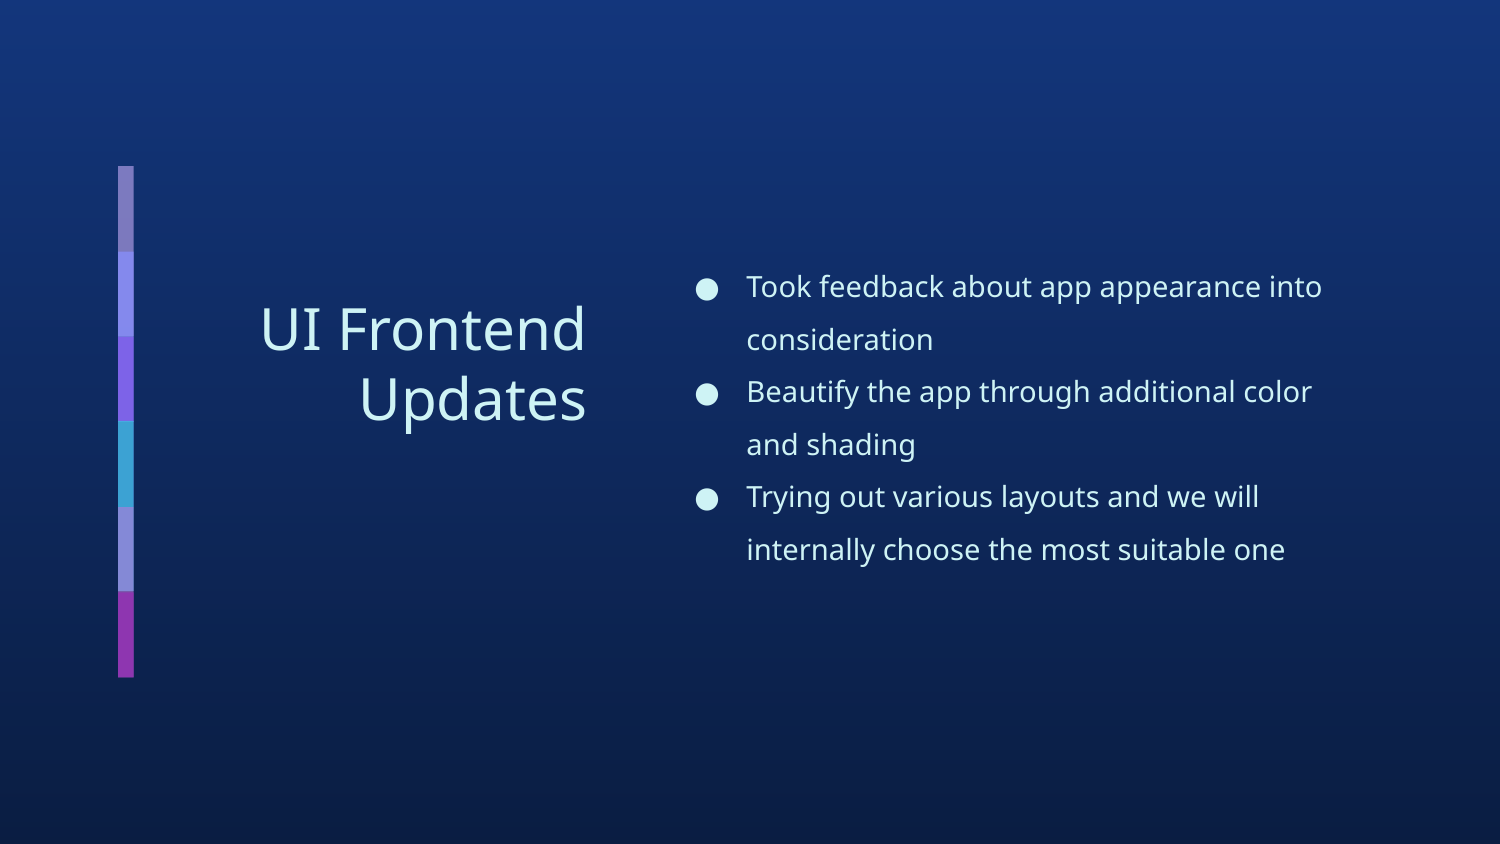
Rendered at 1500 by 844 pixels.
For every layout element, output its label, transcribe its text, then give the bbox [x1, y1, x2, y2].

title UI Frontend Updates [172, 277, 602, 422]
list Took feedback about app appearance into consideration Beautify the app through additional color and shading Trying out various layouts and we will internally choose the most suitable one [656, 236, 1382, 608]
